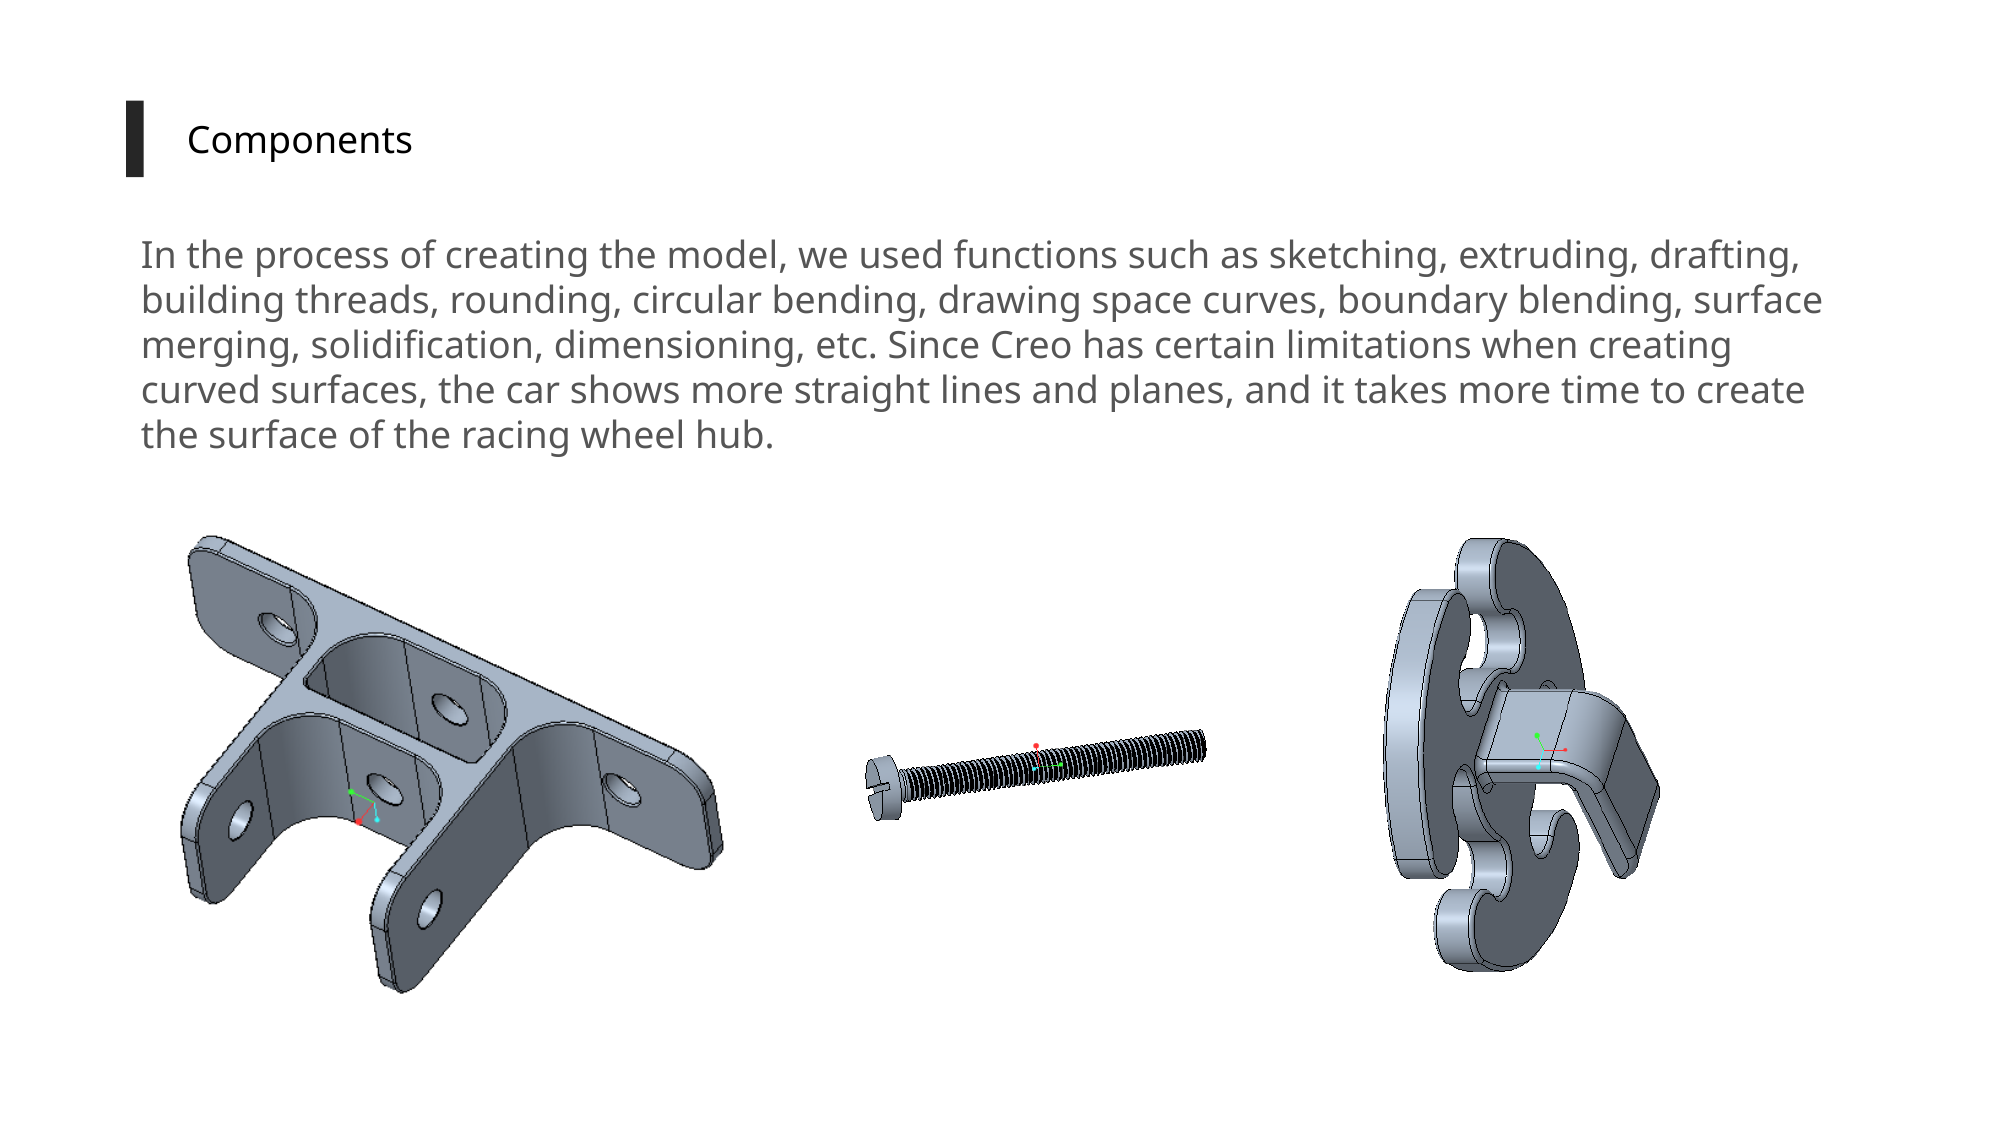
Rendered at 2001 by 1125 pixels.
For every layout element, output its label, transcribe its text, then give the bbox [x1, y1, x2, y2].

picture [1366, 510, 1669, 994]
picture [134, 488, 748, 1017]
text_box Components [172, 108, 429, 169]
text_box [125, 99, 145, 178]
picture [856, 675, 1218, 859]
text_box In the process of creating the model, we used functions such as sketching, extruding, drafting, building threads, rounding, circular bending, drawing space curves, boundary blending, surface merging, solidification, dimensioning, etc. Since Creo has certain limitations when creating curved surfaces, the car shows more straight lines and planes, and it takes more time to create the surface of the racing wheel hub. [126, 223, 1847, 464]
